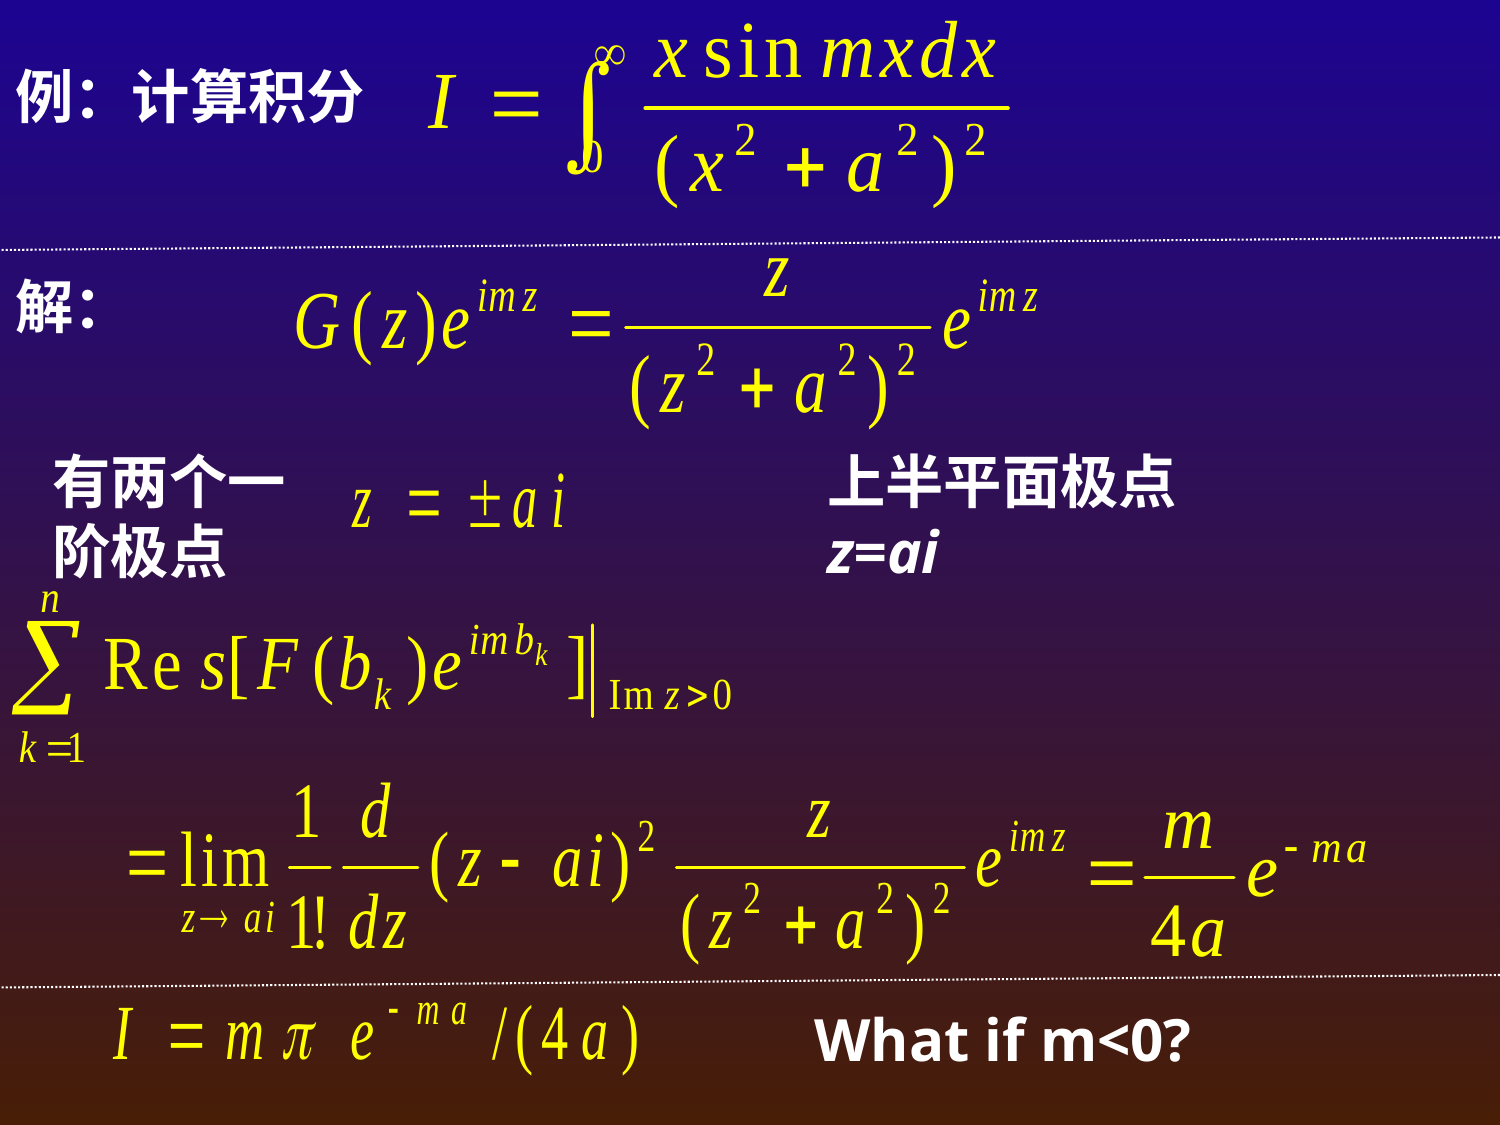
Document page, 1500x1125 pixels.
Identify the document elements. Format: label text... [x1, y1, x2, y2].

text_box 有两个一阶极点 [37, 437, 313, 562]
text_box 例：计算积分 [0, 52, 412, 138]
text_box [99, 974, 660, 1088]
text_box 上半平面极点 z=ai [812, 437, 1288, 593]
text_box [337, 459, 583, 544]
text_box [284, 217, 1050, 440]
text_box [0, 562, 751, 775]
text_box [112, 762, 1081, 975]
text_box What if m<0? [799, 995, 1225, 1081]
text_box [1081, 774, 1378, 969]
text_box 解： [0, 262, 148, 348]
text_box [412, 0, 1023, 217]
